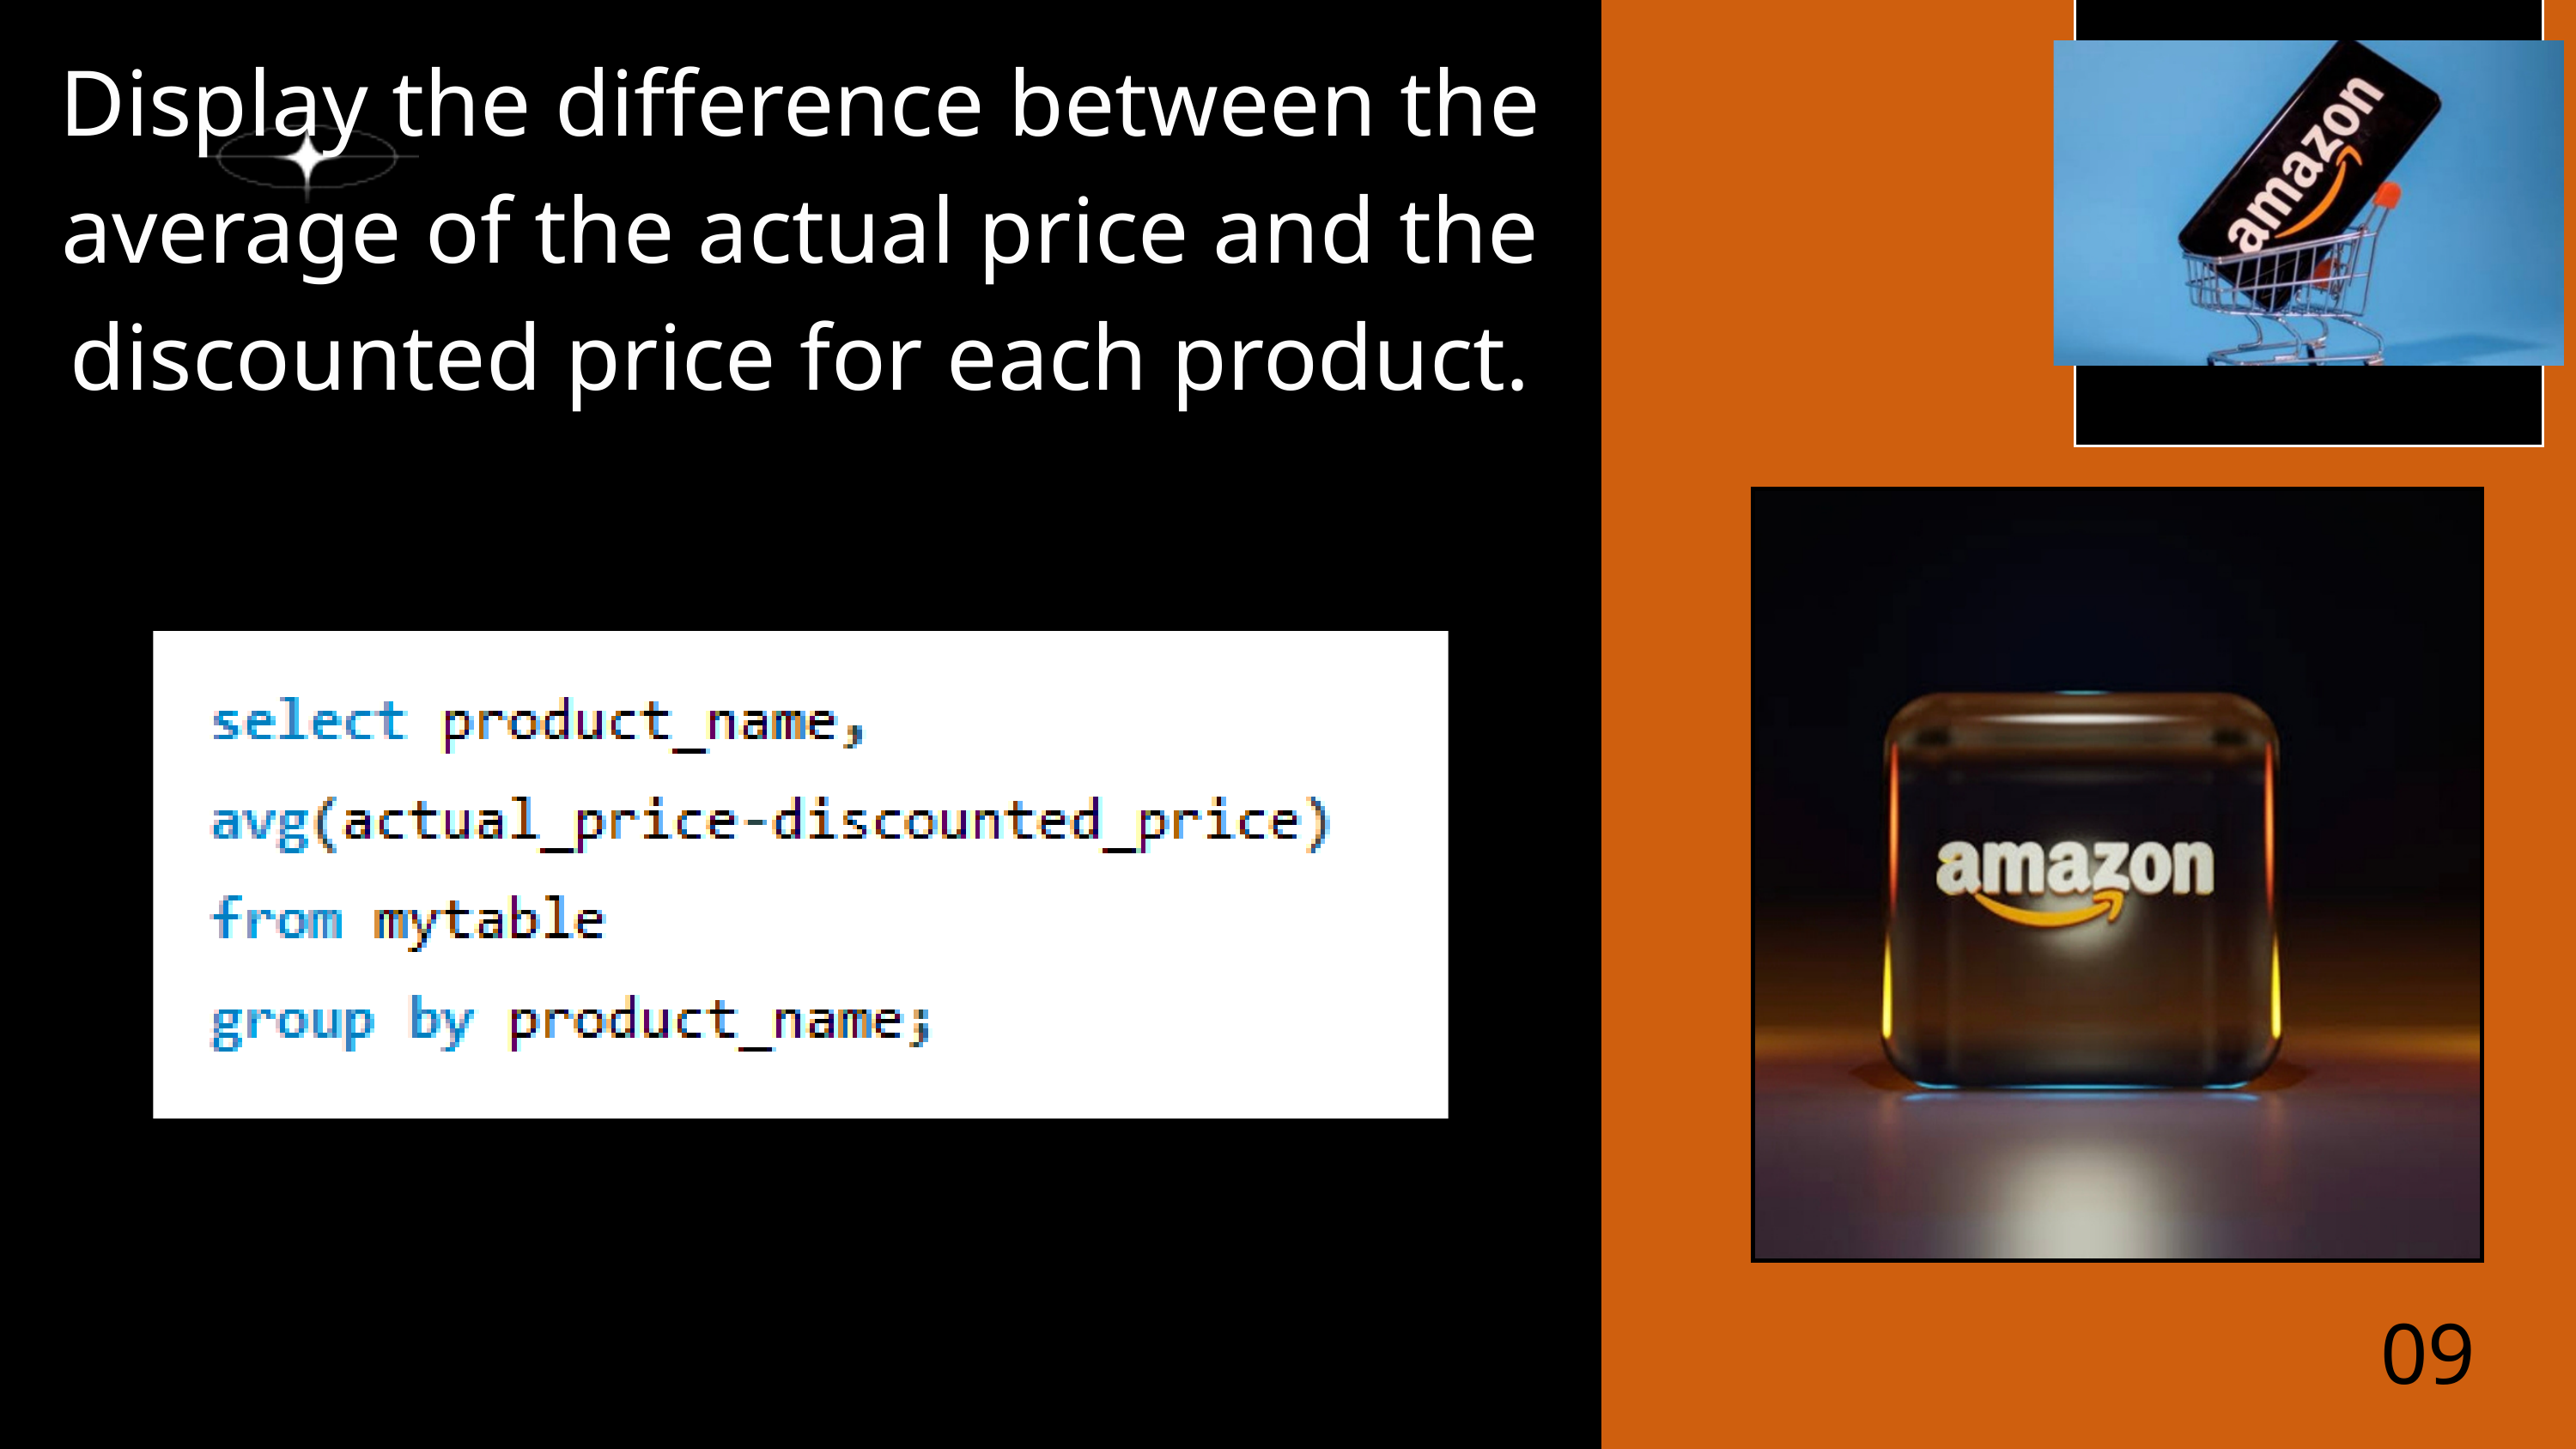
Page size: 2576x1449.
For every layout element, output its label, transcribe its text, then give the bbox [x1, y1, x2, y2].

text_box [2074, 0, 2543, 446]
text_box [153, 631, 1449, 1119]
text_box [1601, 0, 2576, 1449]
text_box Display the difference between the average of the actual price and the discounted price for each product. [0, 27, 1597, 535]
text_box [1753, 488, 2482, 1261]
